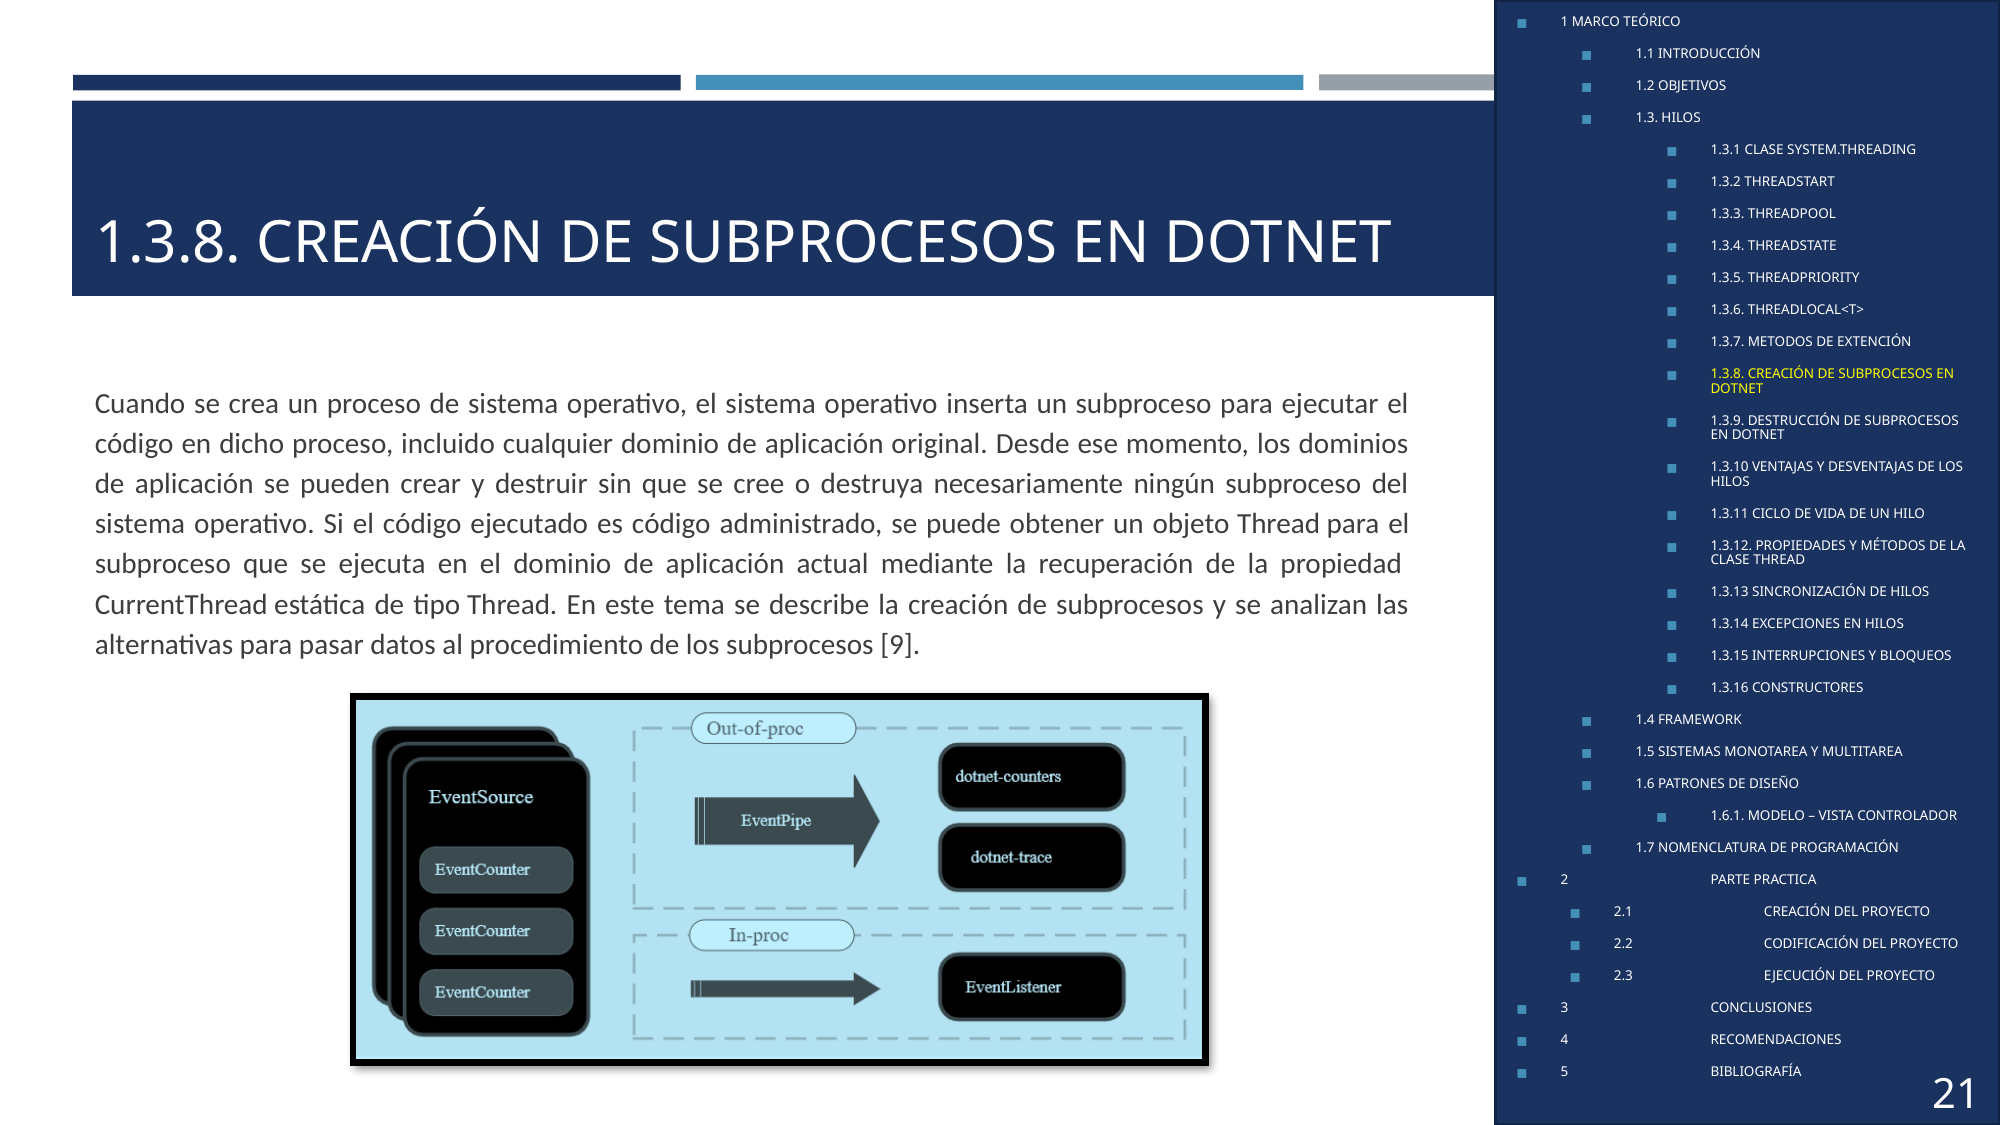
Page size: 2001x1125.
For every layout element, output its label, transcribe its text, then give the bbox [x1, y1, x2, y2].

text_box 1 MARCO TEÓRICO 1.1 INTRODUCCIÓN 1.2 OBJETIVOS 1.3. HILOS 1.3.1 CLASE SYSTEM.THREADING 1.3.2 THREADSTART 1.3.3. THREADPOOL 1.3.4. THREADSTATE 1.3.5. THREADPRIORITY 1.3.6. THREADLOCAL<T> 1.3.7. METODOS DE EXTENCIÓN 1.3.8. CREACIÓN DE SUBPROCESOS EN DOTNET 1.3.9. DESTRUCCIÓN DE SUBPROCESOS EN DOTNET 1.3.10 VENTAJAS Y DESVENTAJAS DE LOS HILOS 1.3.11 CICLO DE VIDA DE UN HILO 1.3.12. PROPIEDADES Y MÉTODOS DE LA CLASE THREAD 1.3.13 SINCRONIZACIÓN DE HILOS 1.3.14 EXCEPCIONES EN HILOS 1.3.15 INTERRUPCIONES Y BLOQUEOS 1.3.16 CONSTRUCTORES 1.4 FRAMEWORK 1.5 SISTEMAS MONOTAREA Y MULTITAREA 1.6 PATRONES DE DISEÑO 1.6.1. MODELO – VISTA CONTROLADOR 1.7 NOMENCLATURA DE PROGRAMACIÓN 2 PARTE PRACTICA 2.1 CREACIÓN DEL PROYECTO 2.2 CODIFICACIÓN DEL PROYECTO 2.3 EJECUCIÓN DEL PROYECTO 3 CONCLUSIONES 4 RECOMENDACIONES 5 BIBLIOGRAFÍA [1495, 48, 1989, 1047]
picture [356, 699, 1203, 1060]
text_box [1495, 0, 2000, 1125]
text_box Cuando se crea un proceso de sistema operativo, el sistema operativo inserta un subproceso para ejecutar el código en dicho proceso, incluido cualquier dominio de aplicación original. Desde ese momento, los dominios de aplicación se pueden crear y destruir sin que se cree o destruya necesariamente ningún subproceso del sistema operativo. Si el código ejecutado es código administrado, se puede obtener un objeto Thread para el subproceso que se ejecuta en el dominio de aplicación actual mediante la recuperación de la propiedad CurrentThread estática de tipo Thread. En este tema se describe la creación de subprocesos y se analizan las alternativas para pasar datos al procedimiento de los subprocesos [9]. [79, 371, 1425, 668]
title 1.3.8. CREACIÓN DE SUBPROCESOS EN DOTNET [80, 115, 1479, 282]
text_box 21 [1917, 1059, 2000, 1125]
